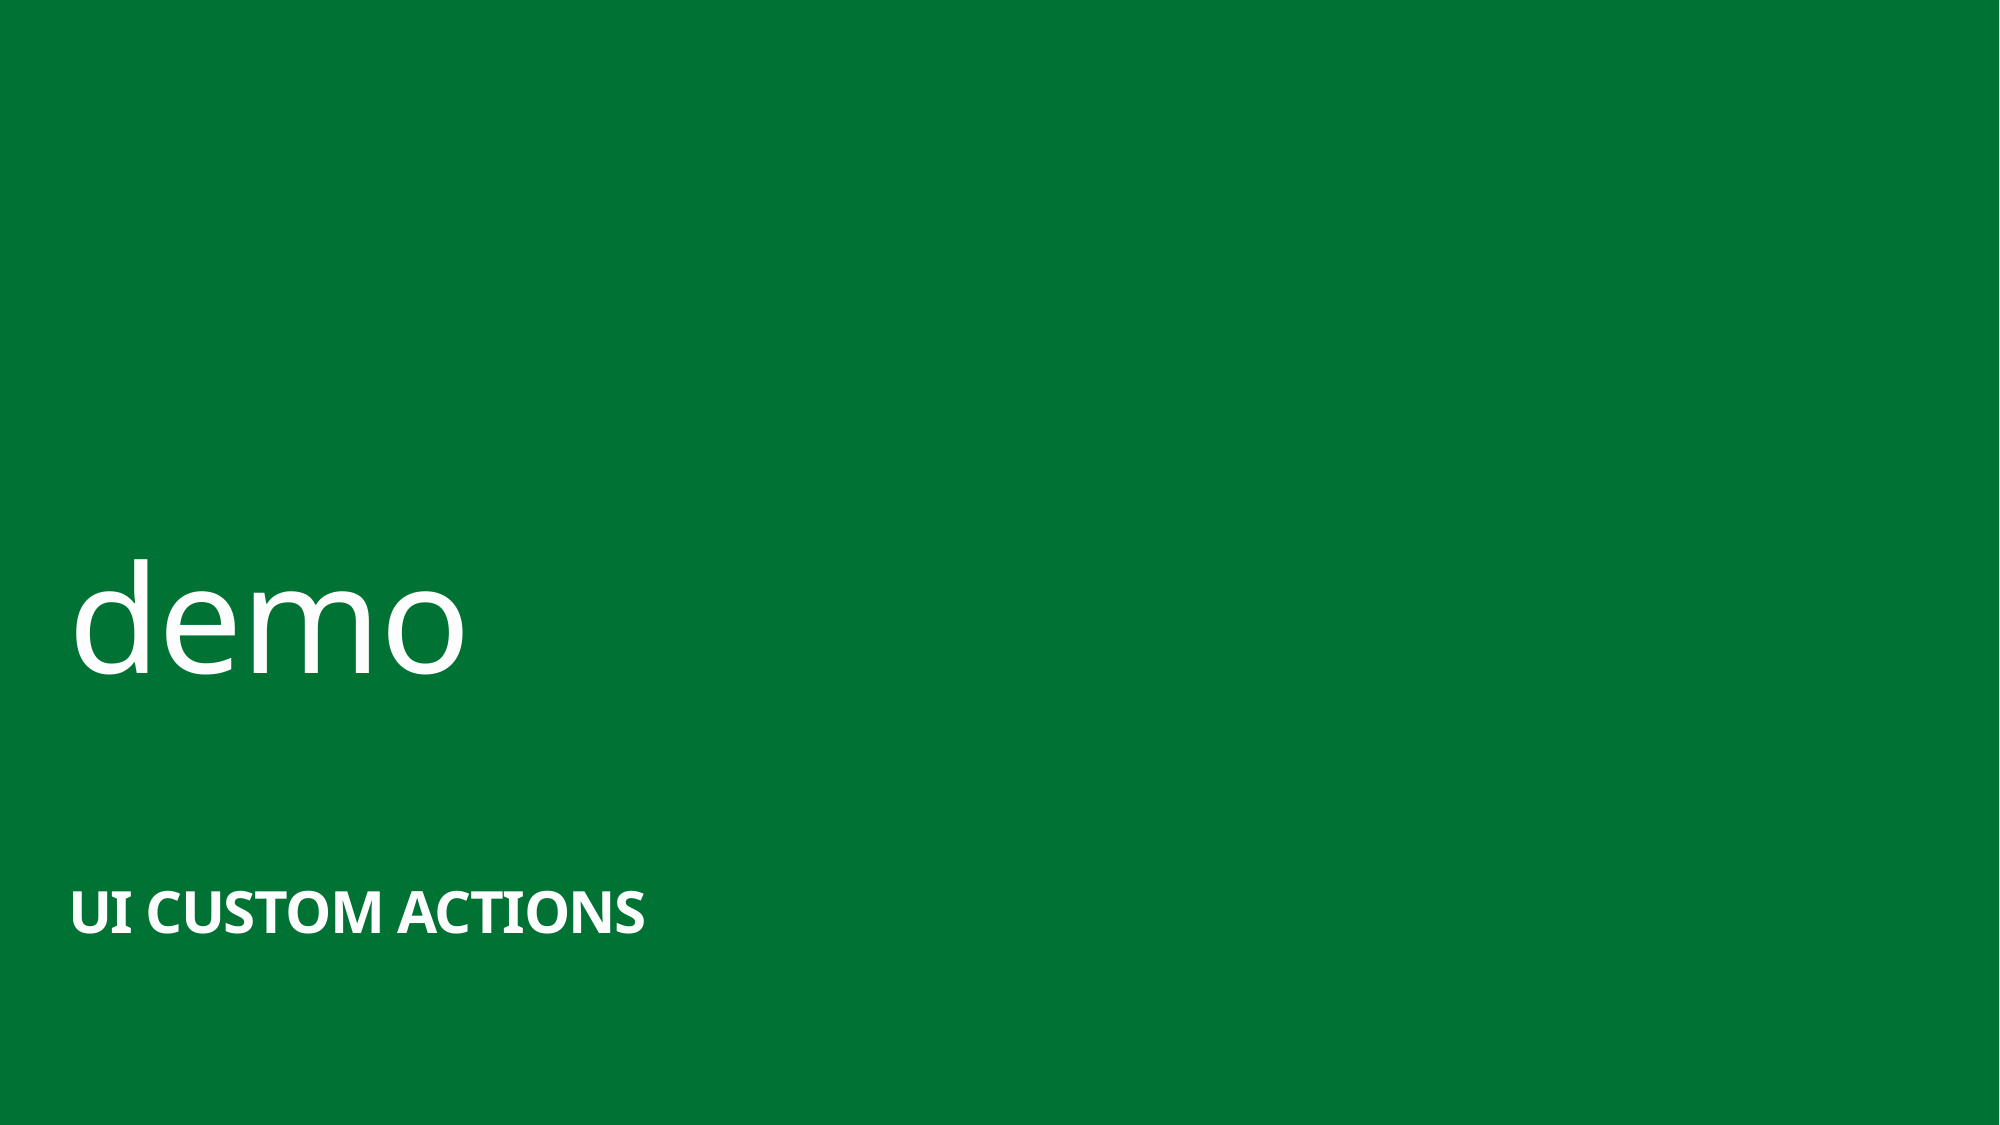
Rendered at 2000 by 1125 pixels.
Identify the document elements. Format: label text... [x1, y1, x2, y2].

list demo [68, 511, 1827, 739]
subtitle UI Custom actions [68, 782, 1789, 1046]
